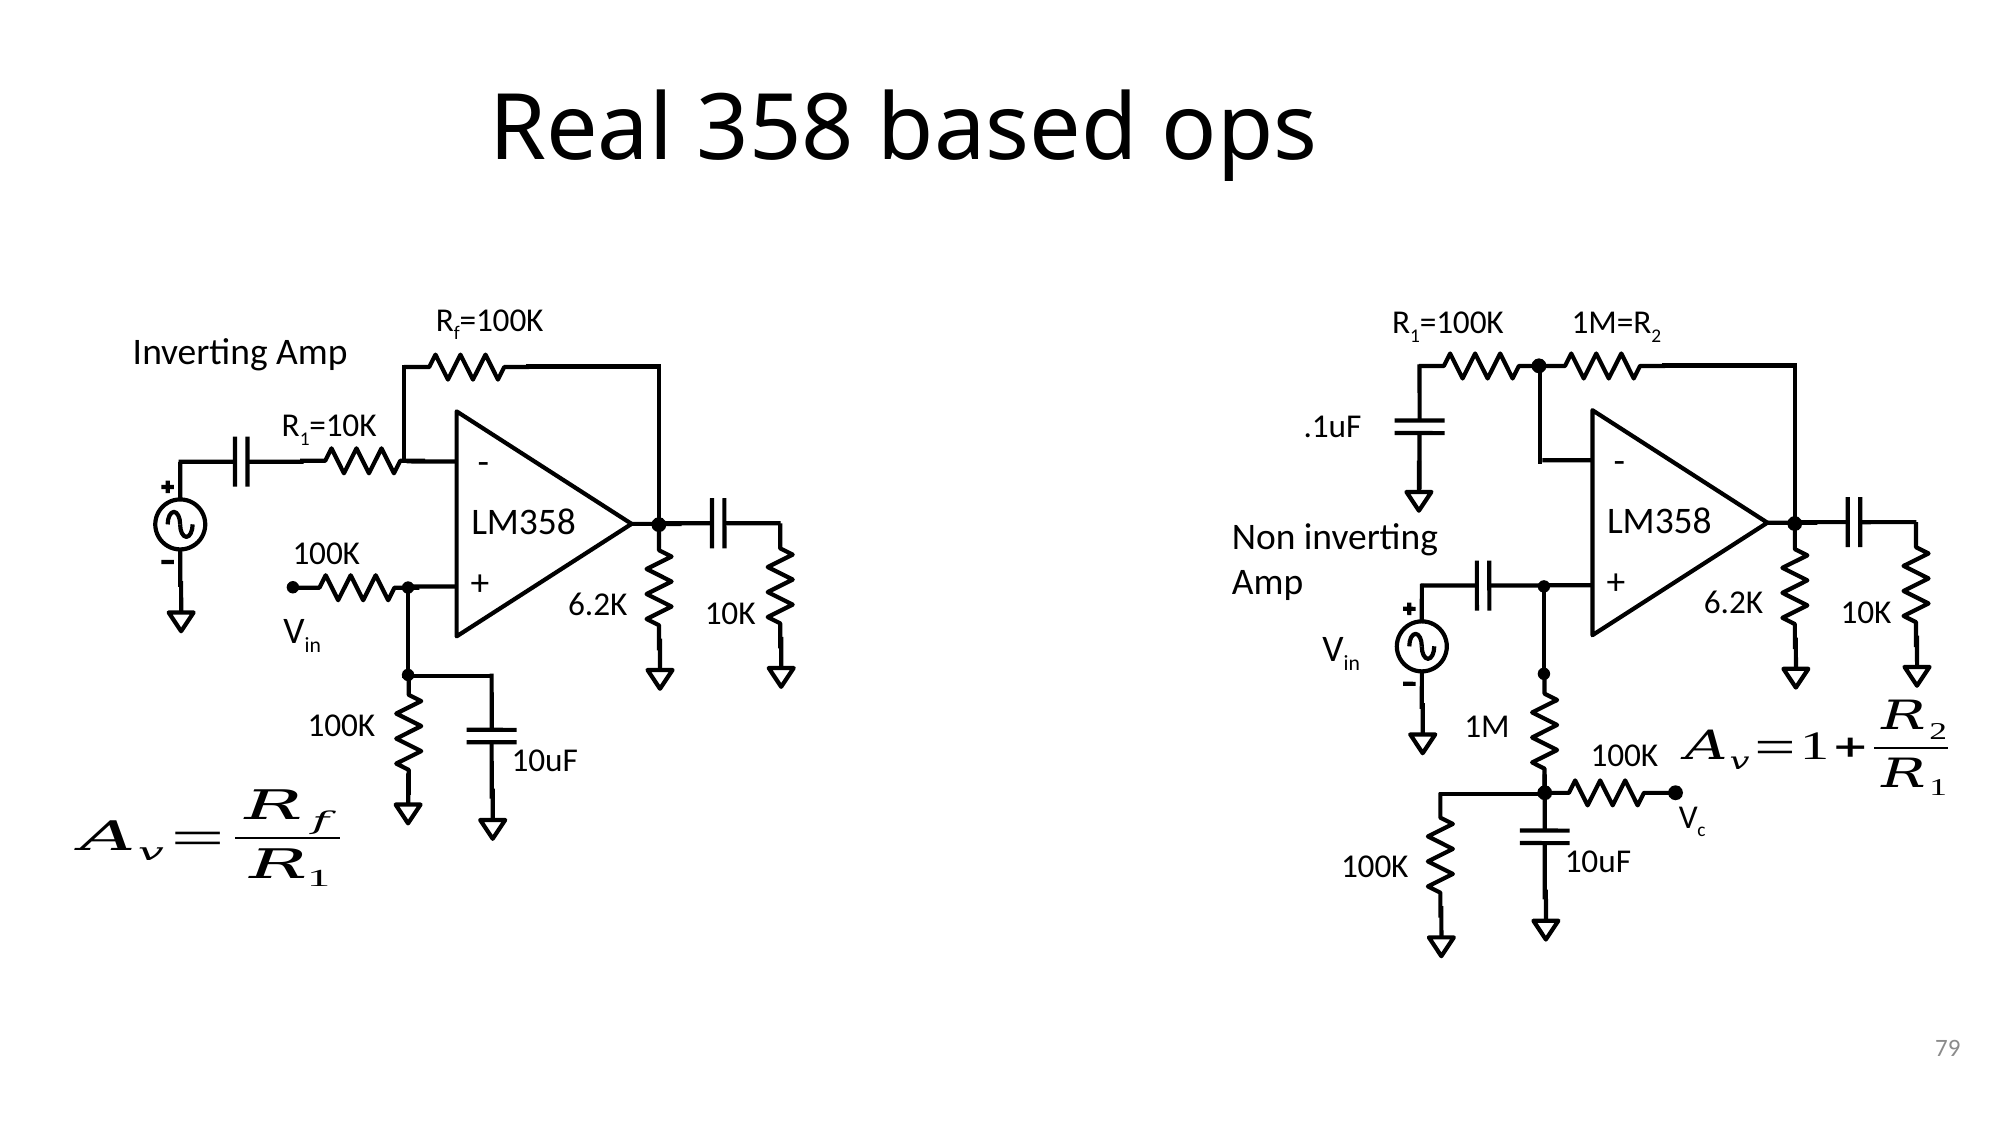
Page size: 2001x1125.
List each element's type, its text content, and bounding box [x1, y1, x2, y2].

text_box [1217, 292, 1952, 957]
slide_number 79 [1525, 1016, 1976, 1077]
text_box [70, 290, 809, 893]
title Real 358 based ops [41, 58, 1767, 201]
